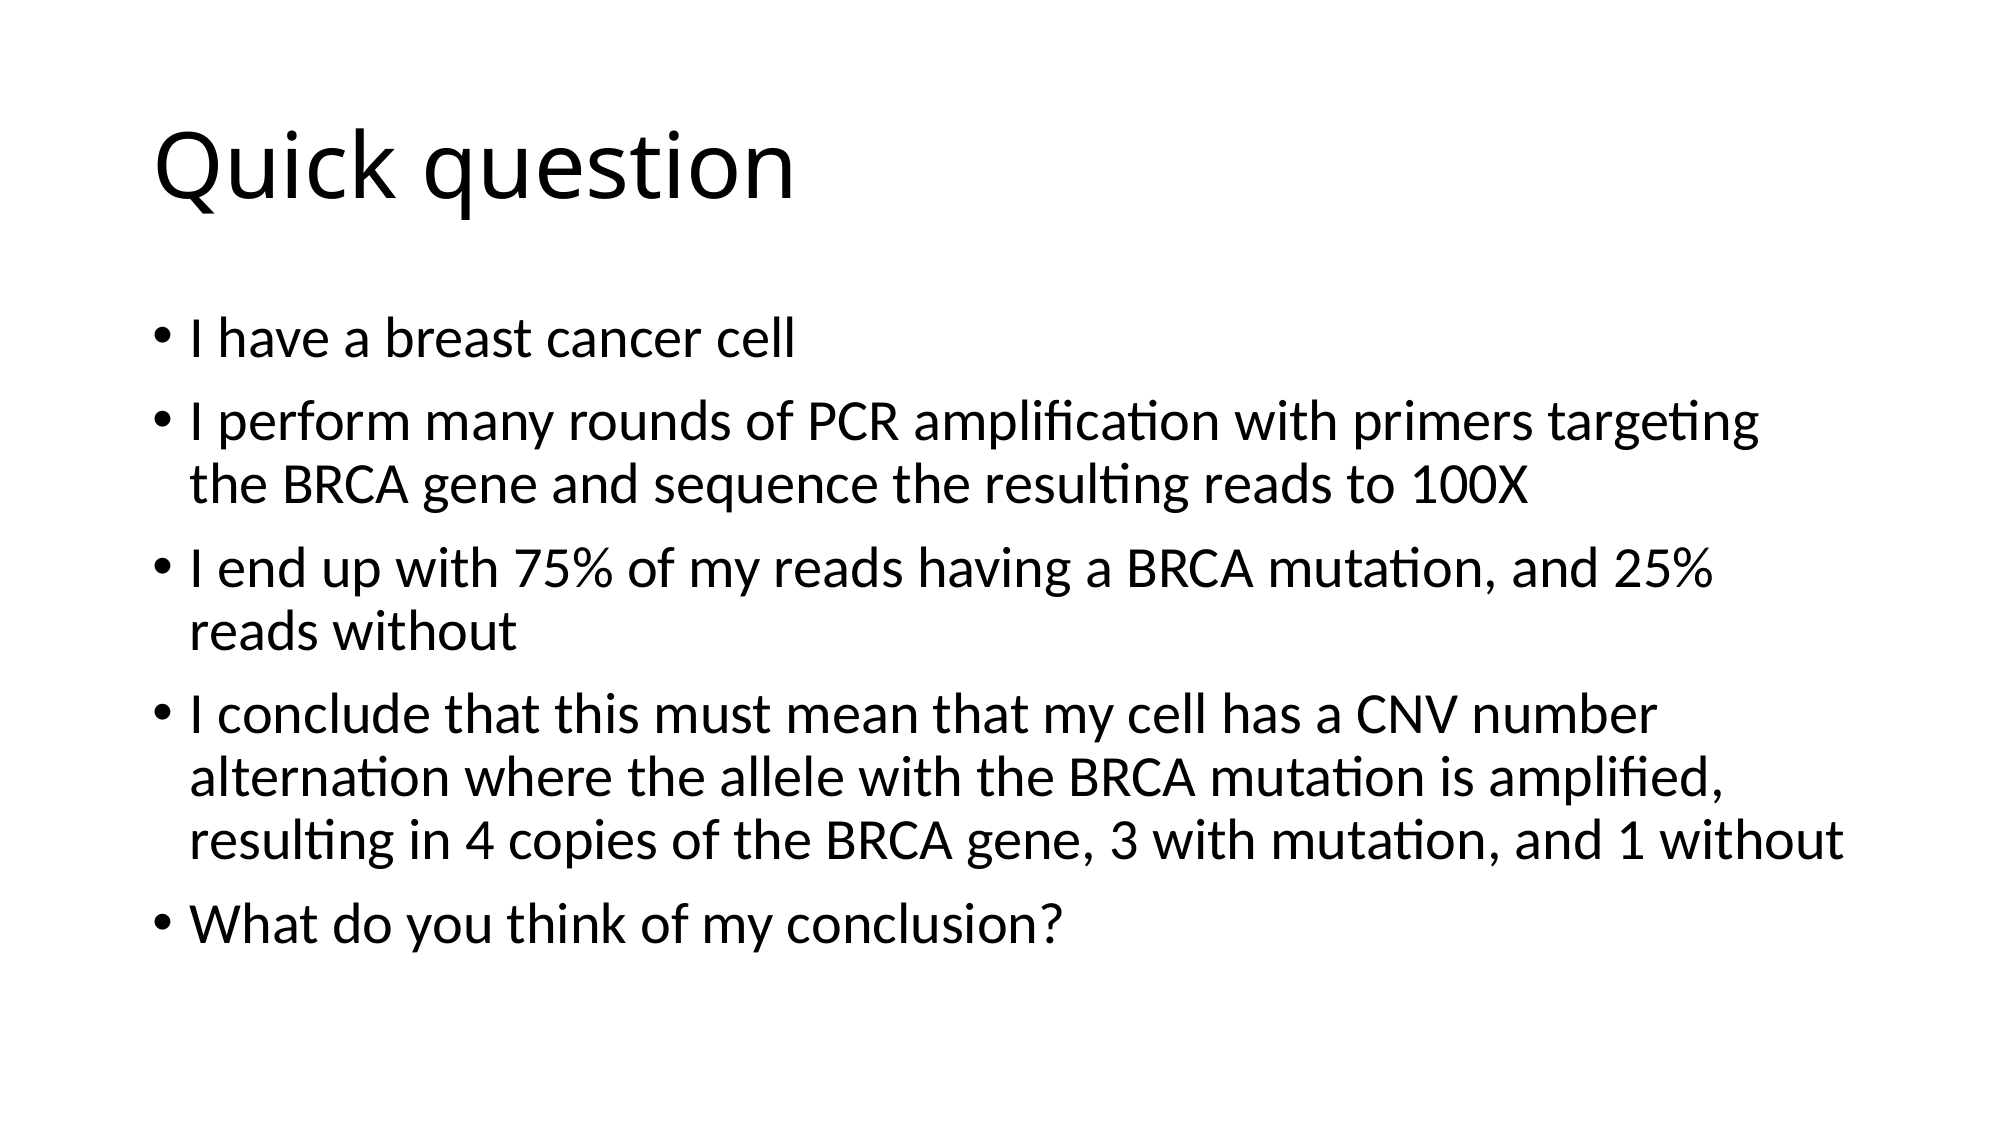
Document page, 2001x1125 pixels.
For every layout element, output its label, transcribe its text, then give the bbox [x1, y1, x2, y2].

title Quick question [137, 59, 1863, 278]
list I have a breast cancer cell I perform many rounds of PCR amplification with primers targeting the BRCA gene and sequence the resulting reads to 100X I end up with 75% of my reads having a BRCA mutation, and 25% reads without I conclude that this must mean that my cell has a CNV number alternation where the allele with the BRCA mutation is amplified, resulting in 4 copies of the BRCA gene, 3 with mutation, and 1 without What do you think of my conclusion? [137, 299, 1863, 1014]
